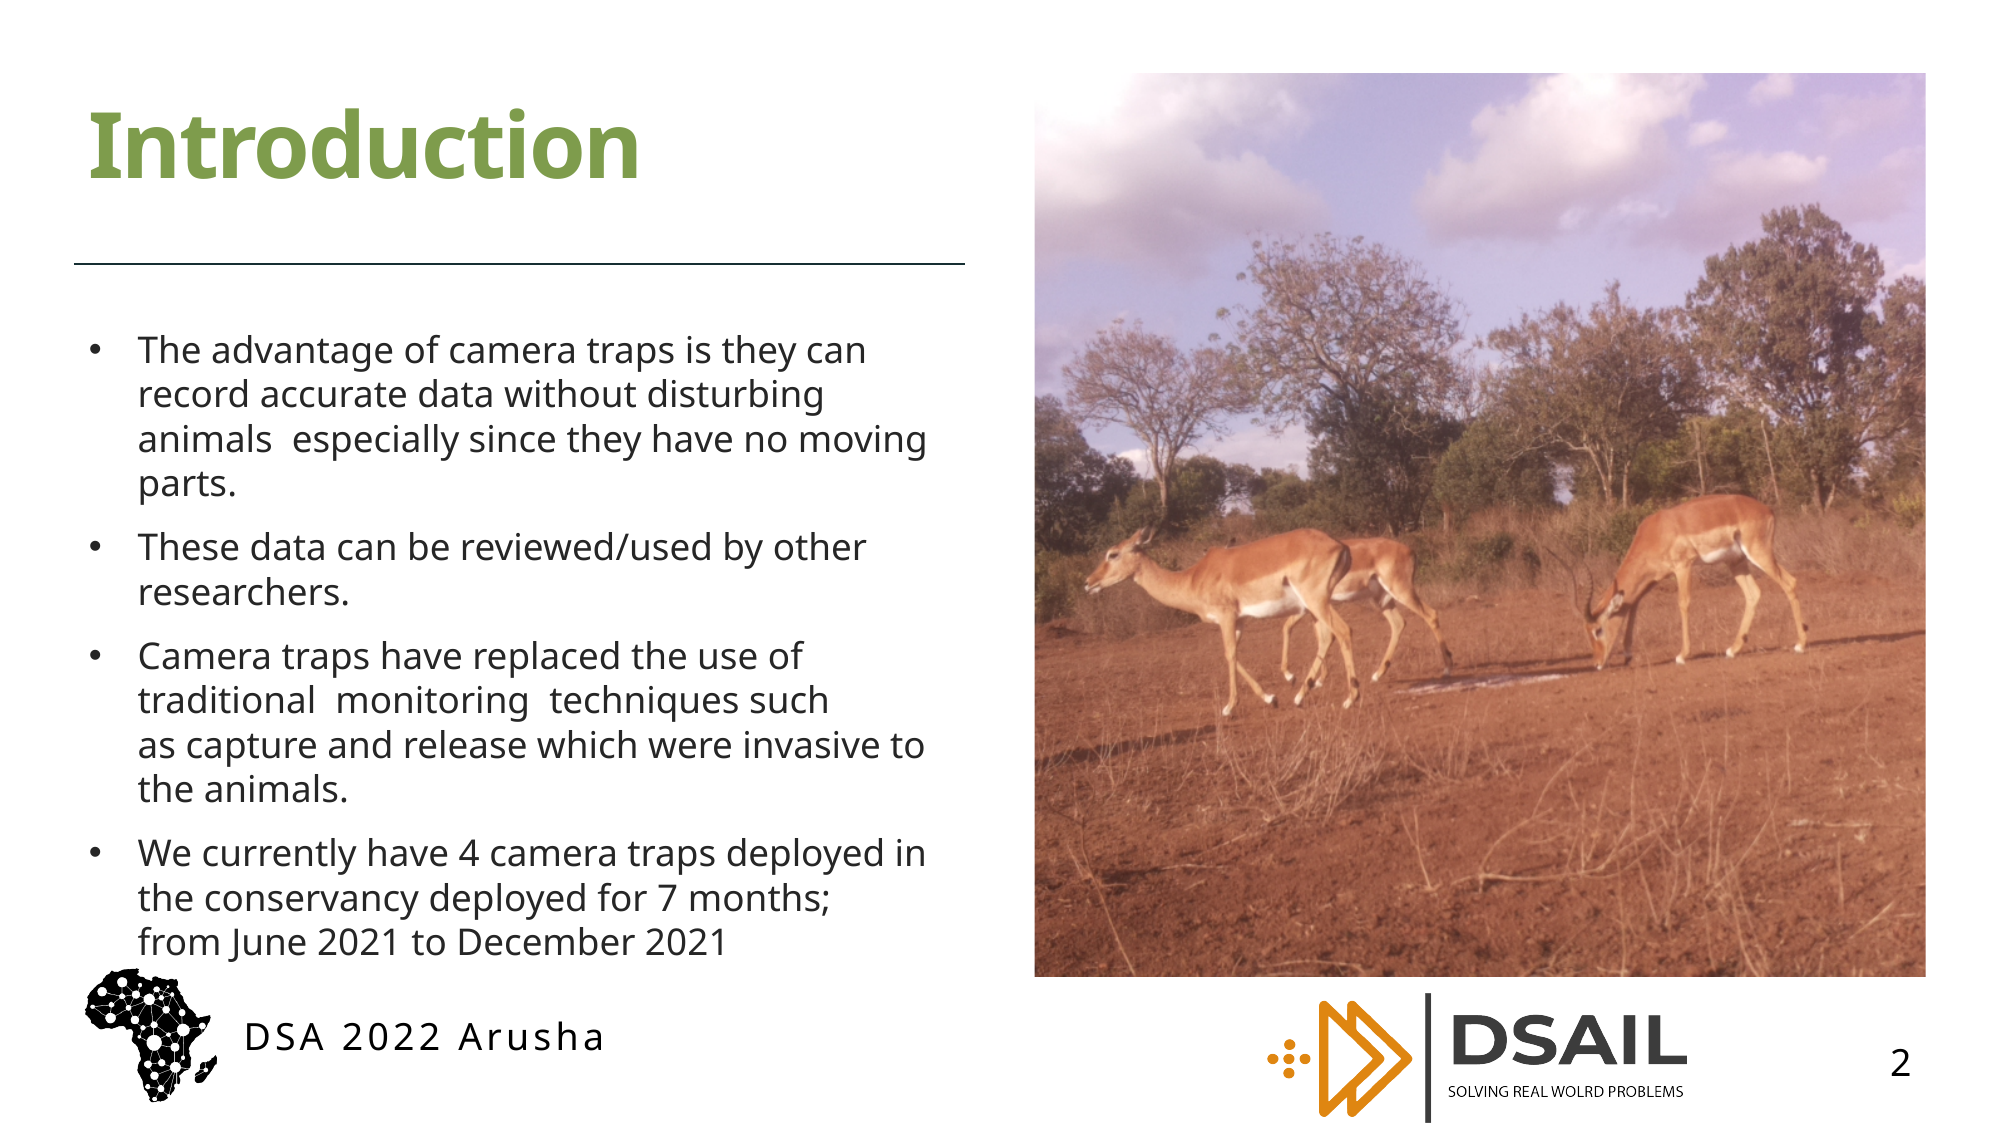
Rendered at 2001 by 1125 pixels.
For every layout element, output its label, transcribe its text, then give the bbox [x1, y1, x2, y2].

list The advantage of camera traps is they can record accurate data without disturbing animals especially since they have no moving parts. These data can be reviewed/used by other researchers. Camera traps have replaced the use of traditional monitoring techniques such as capture and release which were invasive to the animals. We currently have 4 camera traps deployed in the conservancy deployed for 7 months; from June 2021 to December 2021 [73, 318, 965, 977]
slide_number 2 [1843, 1009, 1927, 1092]
title Introduction [73, 63, 965, 205]
picture [82, 977, 219, 1104]
picture [1034, 73, 1926, 977]
picture [1267, 993, 1687, 1123]
